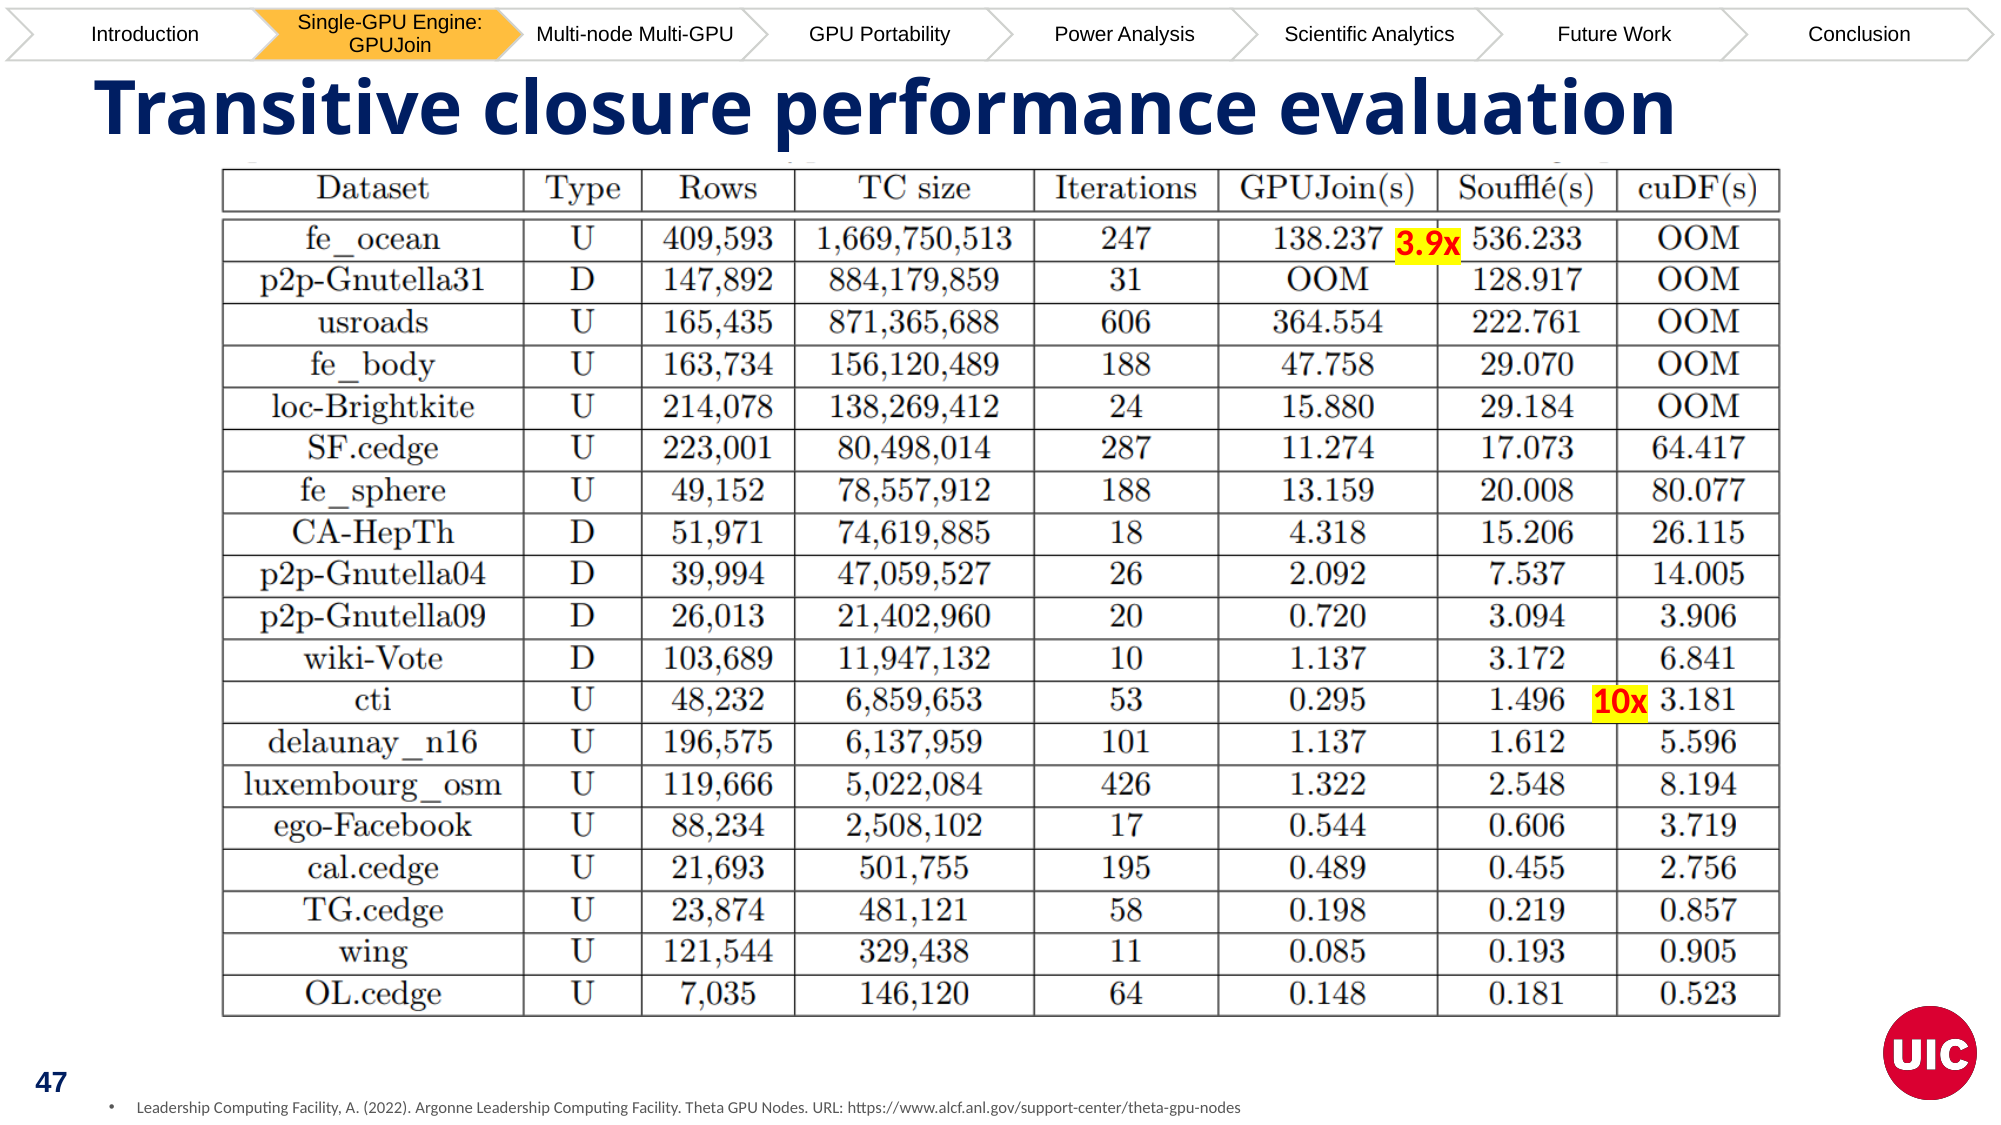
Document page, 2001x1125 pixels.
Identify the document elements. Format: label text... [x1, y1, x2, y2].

picture [1880, 1004, 1980, 1102]
picture [217, 162, 1783, 1017]
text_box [6, 8, 1994, 61]
title Transitive closure performance evaluation [93, 70, 1907, 204]
text_box Leadership Computing Facility, A. (2022). Argonne Leadership Computing Facility. Theta GPU Nodes. URL: https://www.alcf.anl.gov/support-center/theta-gpu-nodes [93, 1089, 1756, 1125]
